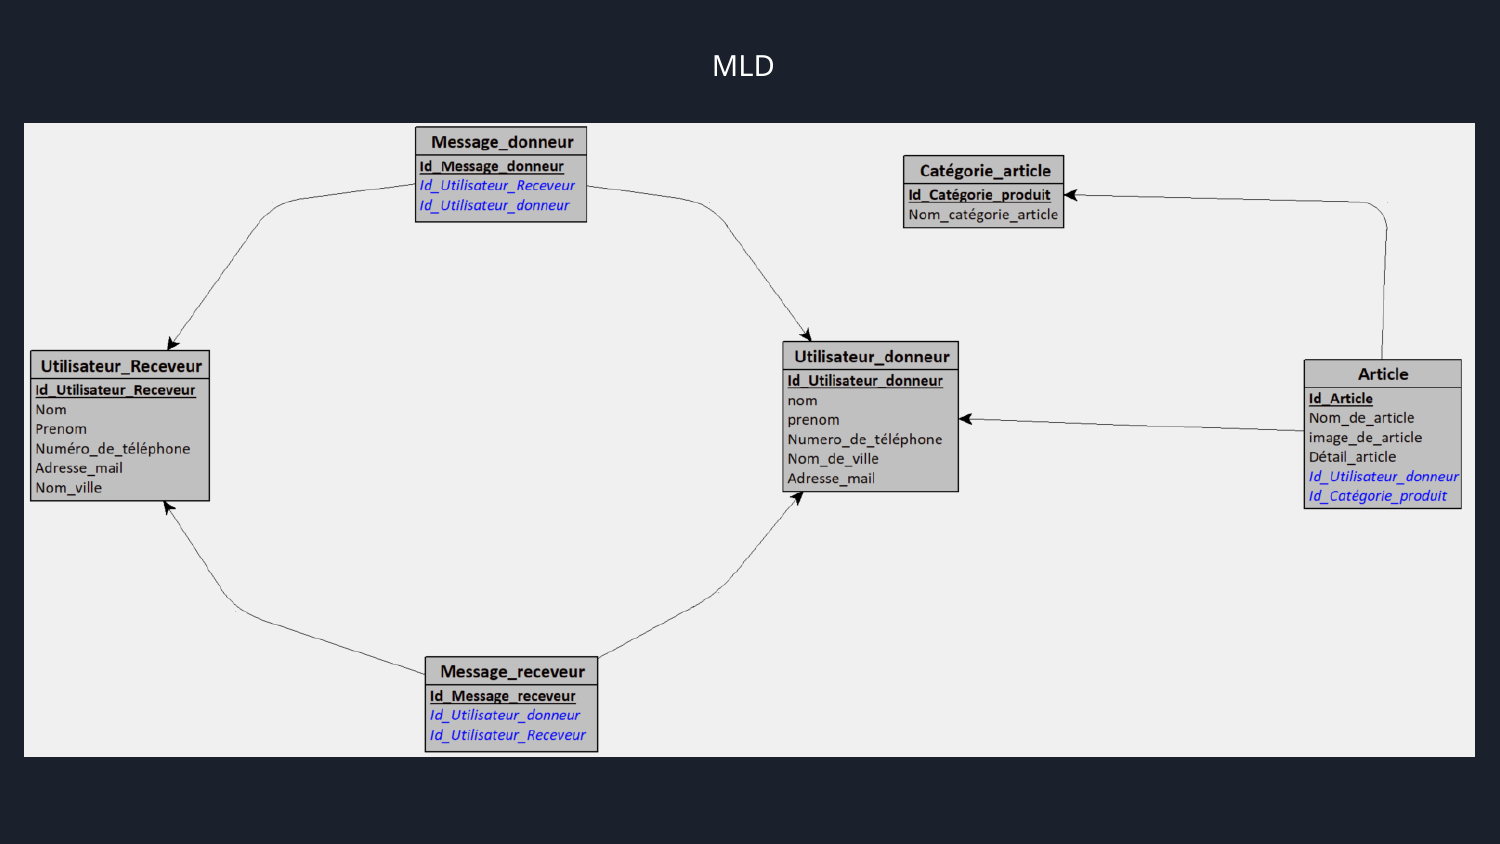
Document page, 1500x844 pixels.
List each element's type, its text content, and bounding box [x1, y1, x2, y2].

picture [24, 122, 1476, 757]
text_box MLD [33, 32, 1453, 98]
